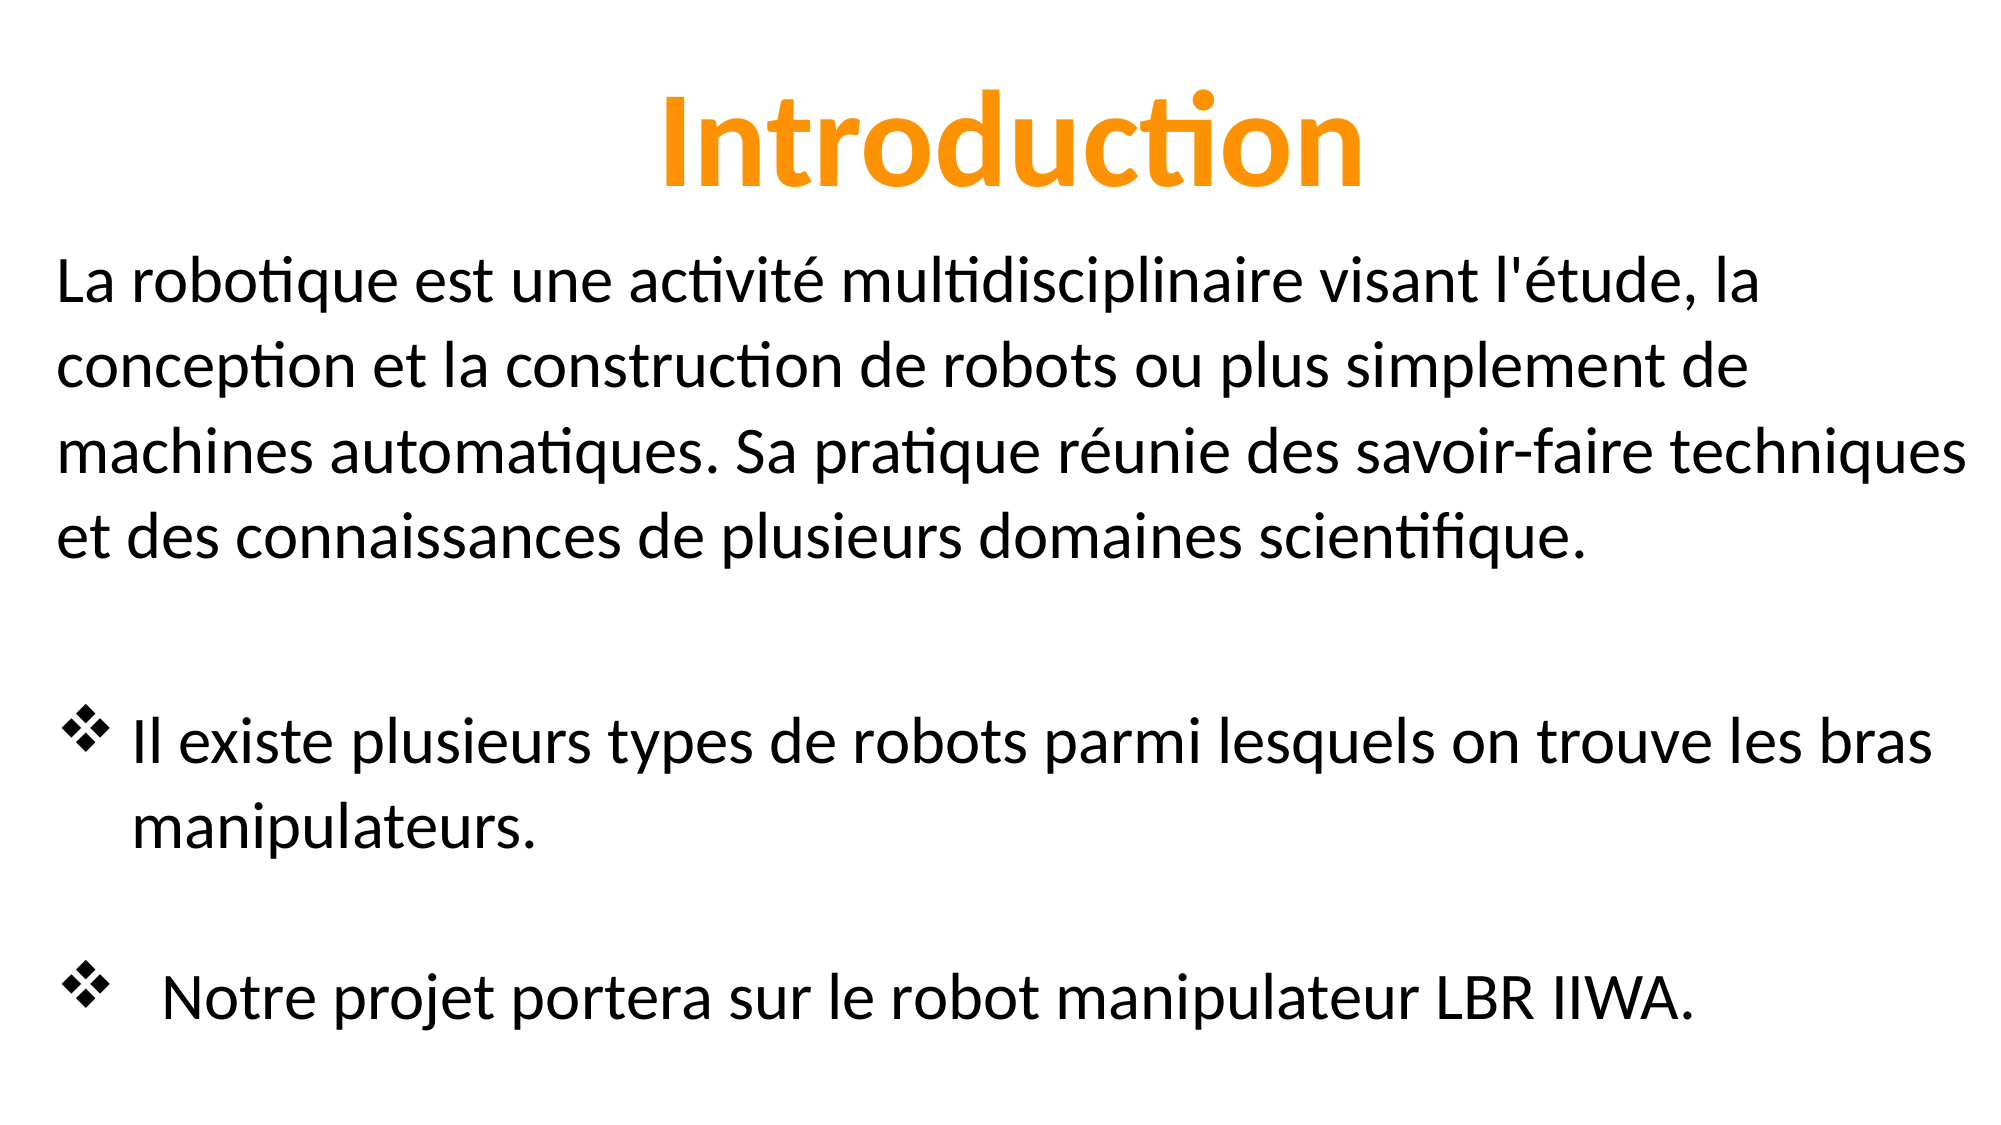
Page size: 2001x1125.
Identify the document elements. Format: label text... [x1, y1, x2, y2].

text_box Introduction La robotique est une activité multidisciplinaire visant l'étude, la conception et la construction de robots ou plus simplement de machines automatiques. Sa pratique réunie des savoir-faire techniques et des connaissances de plusieurs domaines scientifique. Il existe plusieurs types de robots parmi lesquels on trouve les bras manipulateurs. Notre projet portera sur le robot manipulateur LBR IIWA. [41, 29, 1984, 1041]
